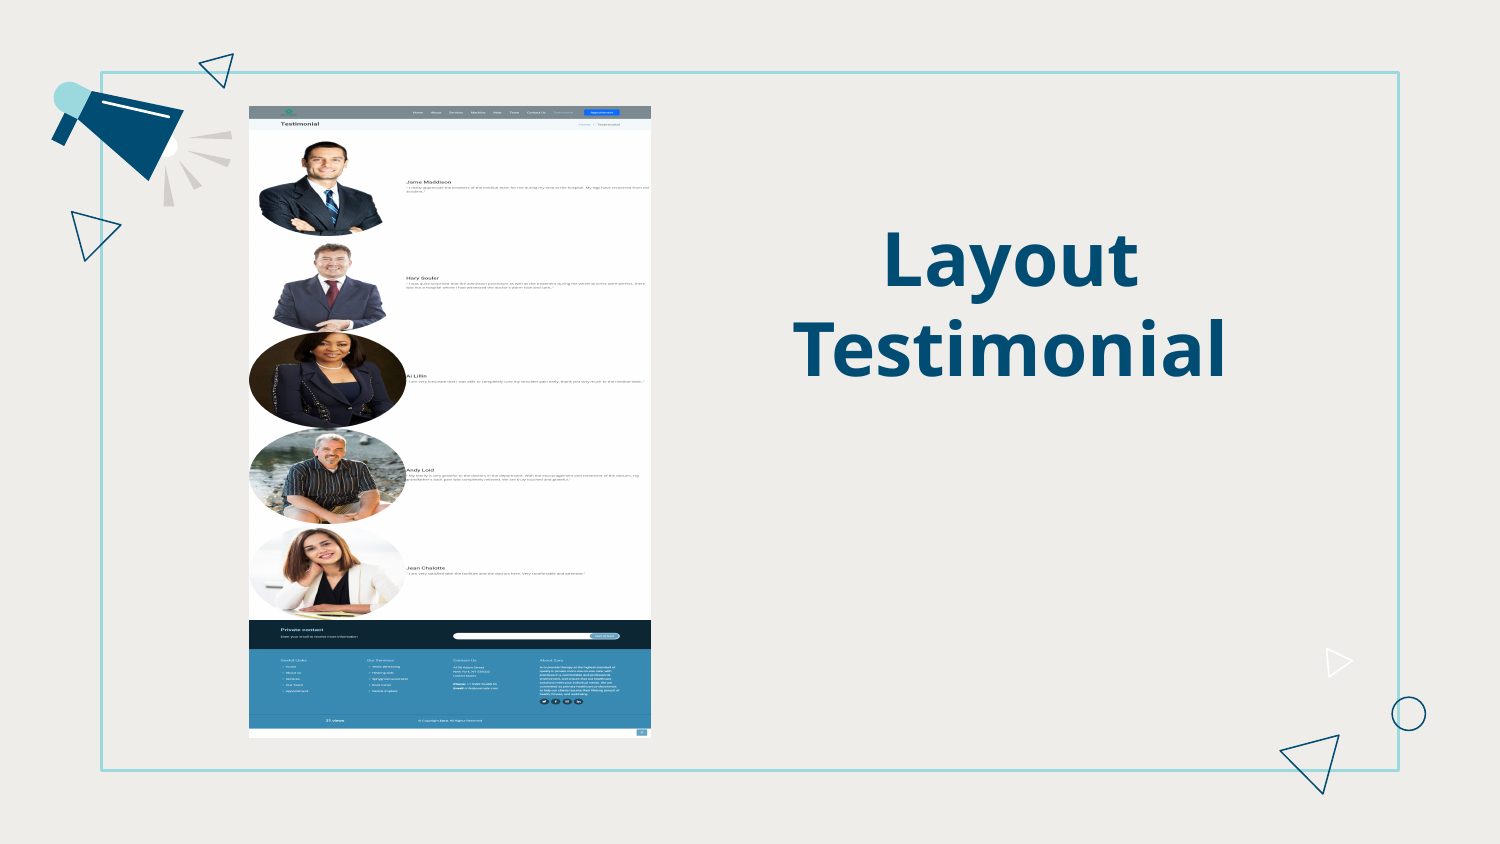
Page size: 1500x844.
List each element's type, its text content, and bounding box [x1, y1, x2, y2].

picture [249, 105, 651, 738]
title Layout Testimonial [684, 196, 1338, 497]
